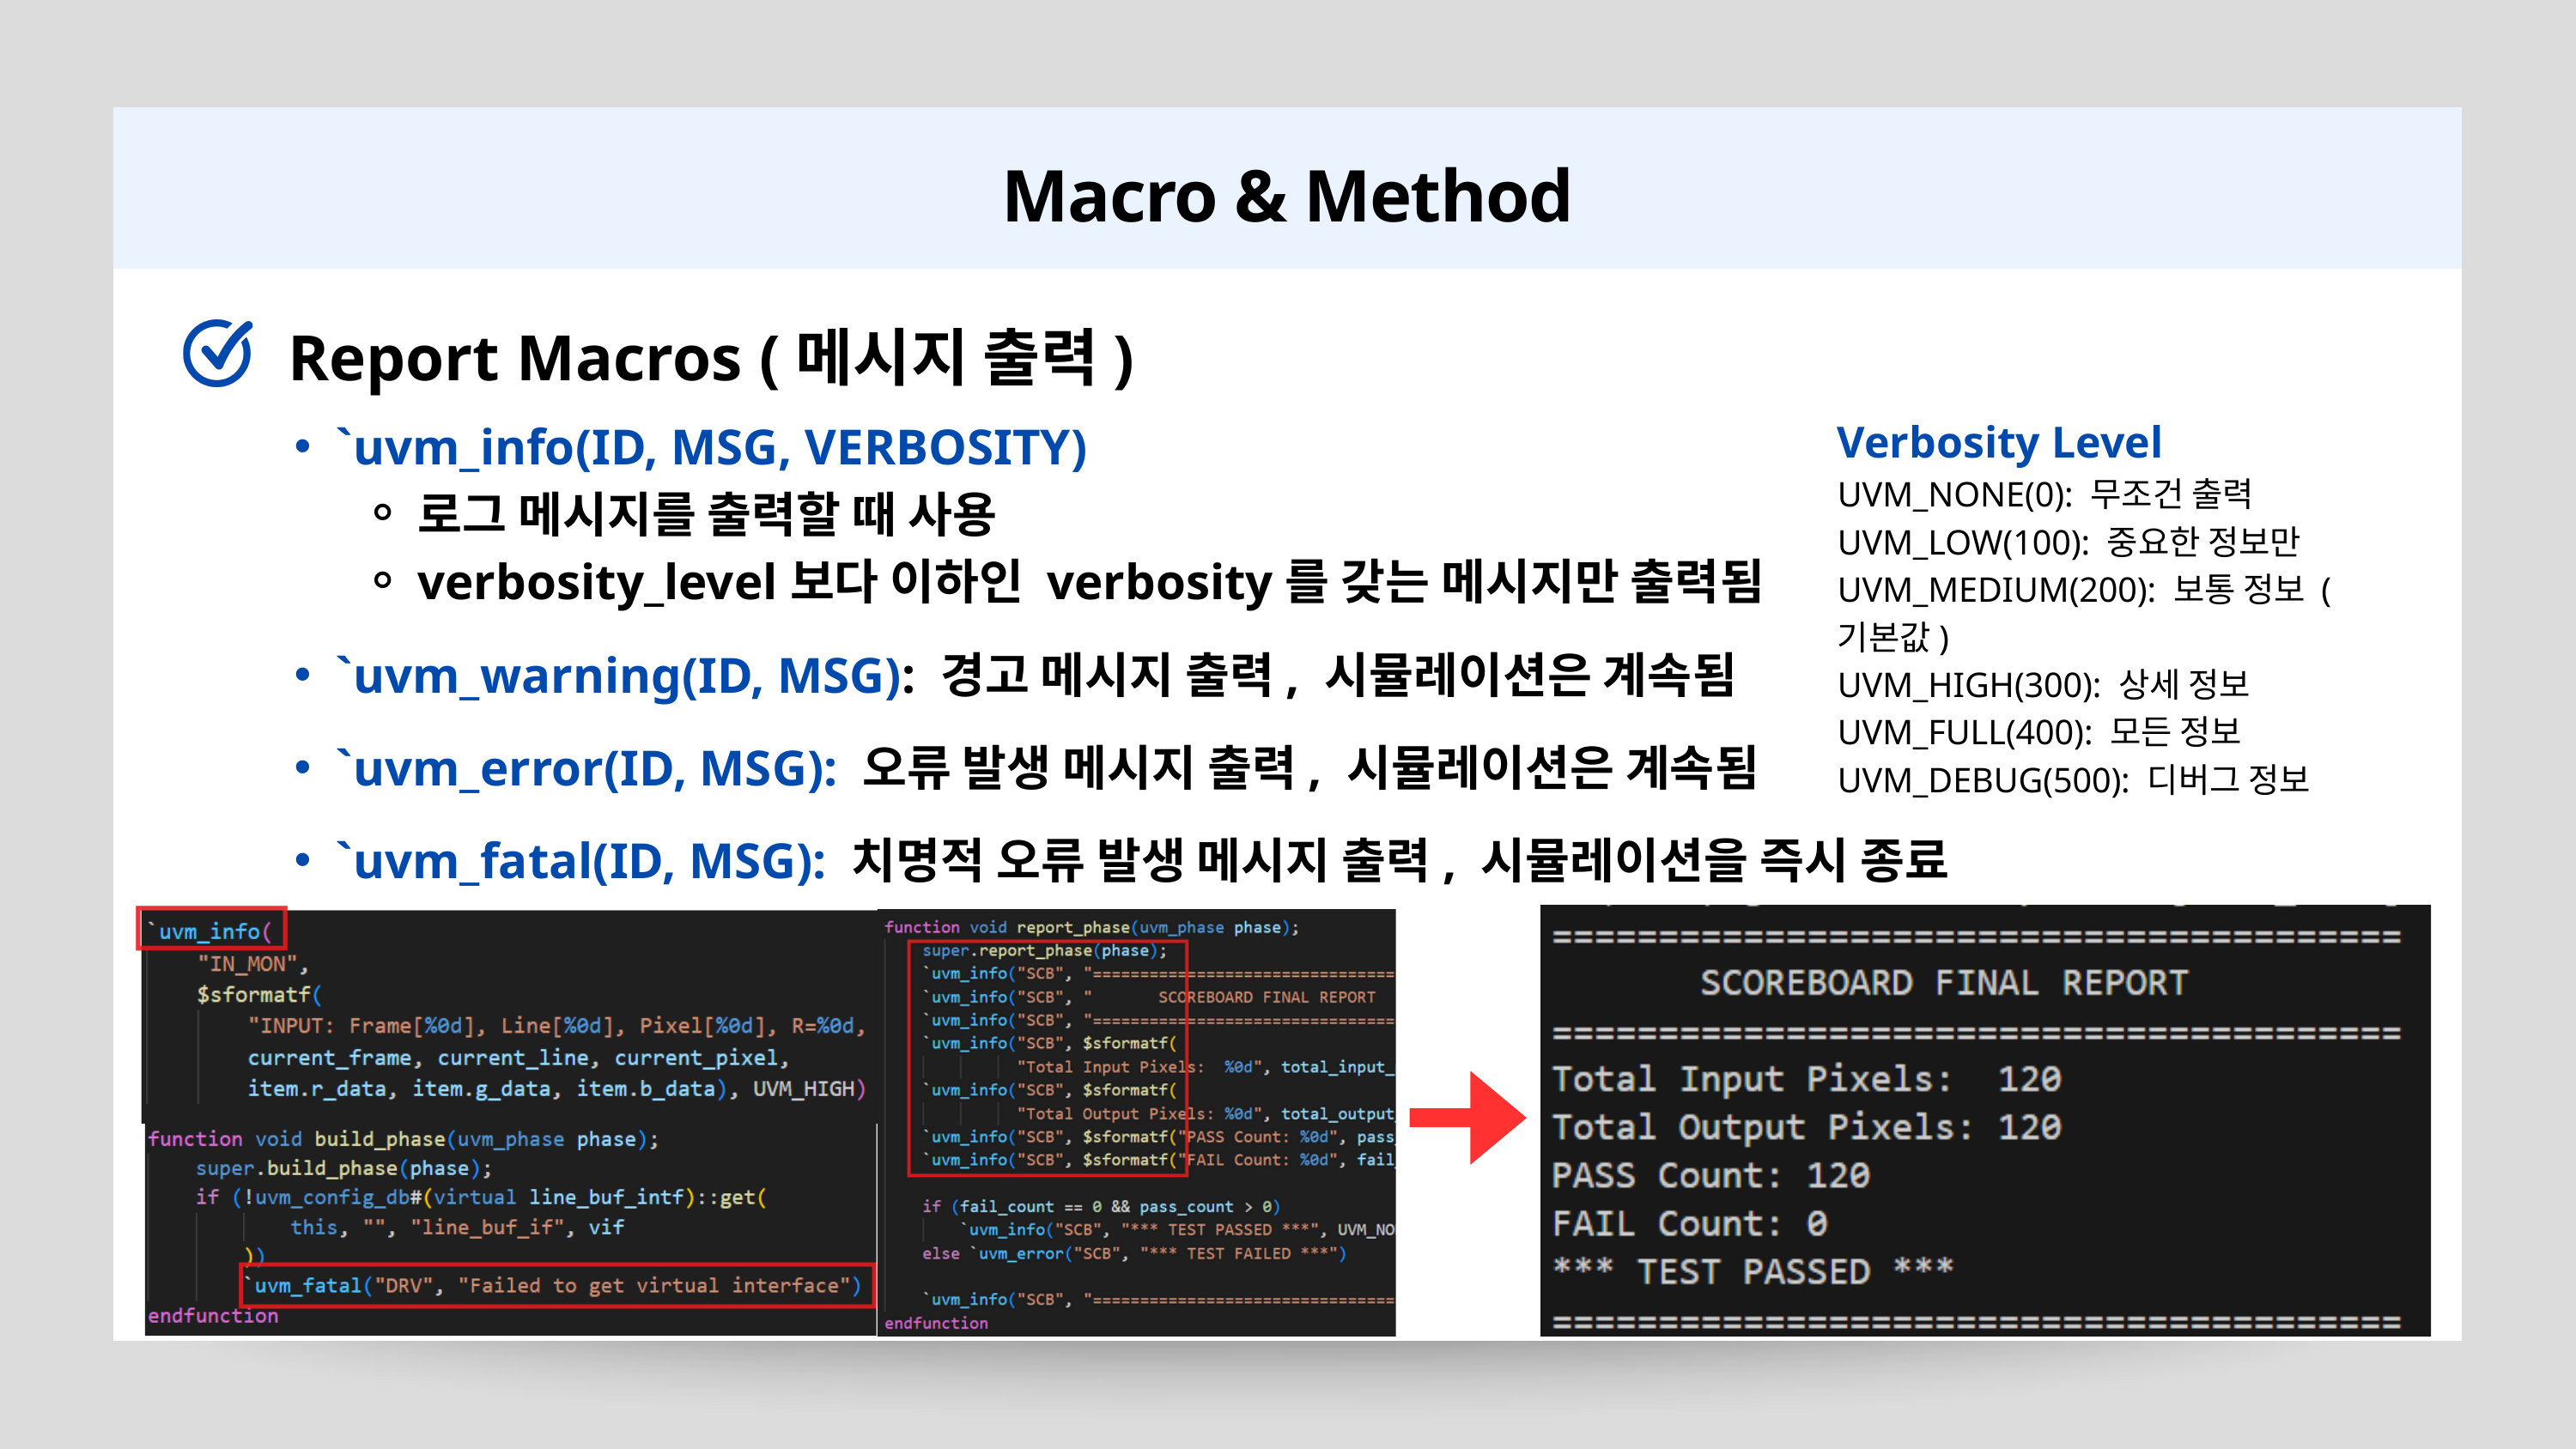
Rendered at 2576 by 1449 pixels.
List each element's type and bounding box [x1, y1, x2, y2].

text_box [113, 106, 2463, 269]
text_box [113, 277, 2463, 1424]
